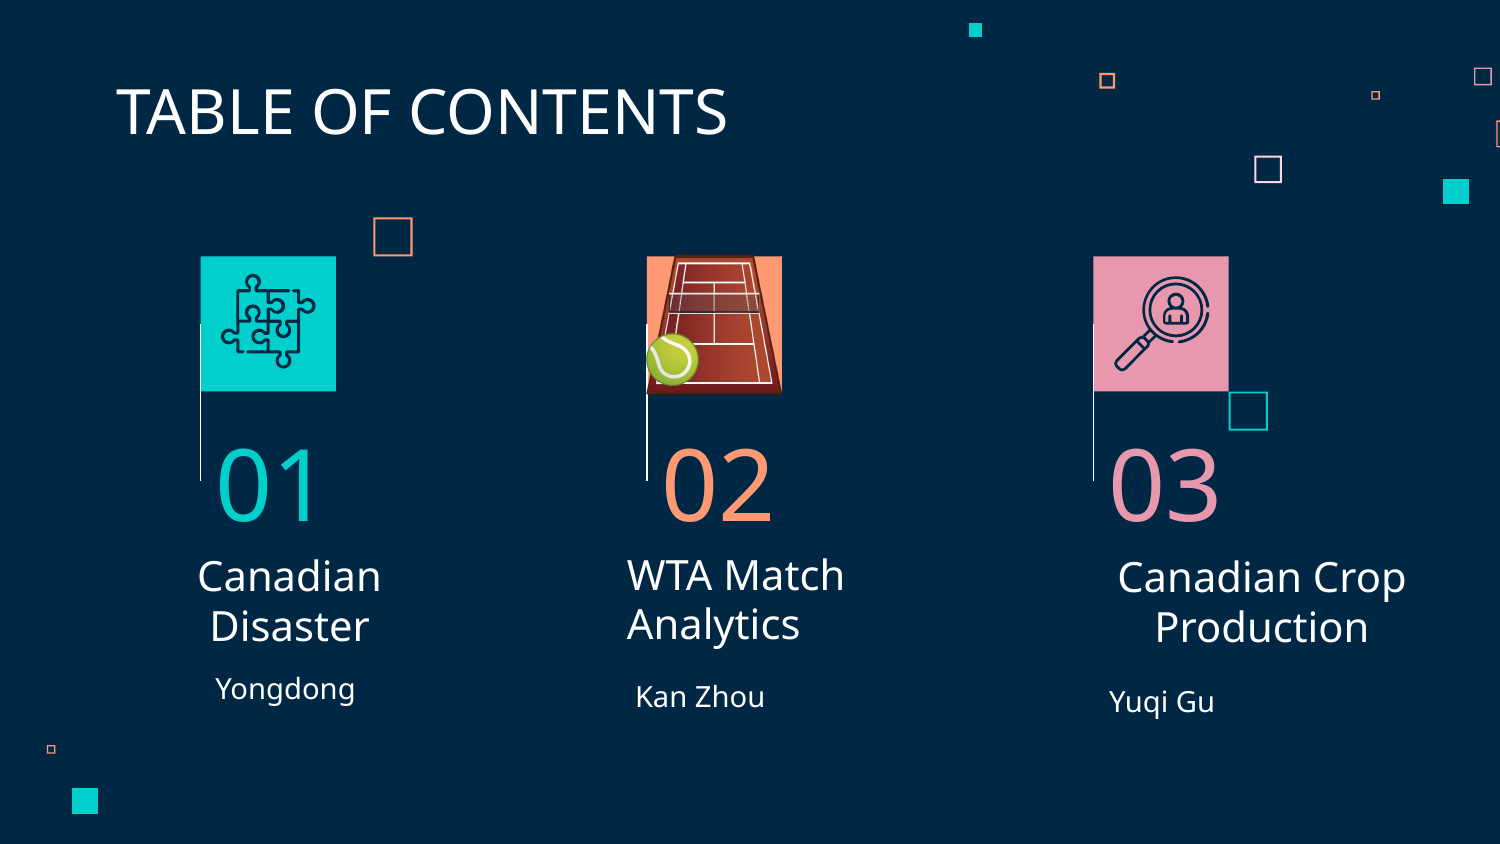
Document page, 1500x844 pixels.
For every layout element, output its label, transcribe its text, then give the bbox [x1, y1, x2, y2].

picture [646, 254, 783, 395]
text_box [1113, 276, 1210, 372]
subtitle Yuqi Gu [1094, 668, 1382, 762]
title TABLE OF CONTENTS [101, 67, 853, 163]
text_box [200, 256, 336, 392]
title 03 [1093, 434, 1382, 529]
subtitle Kan Zhou [620, 663, 908, 799]
subtitle Yongdong [200, 655, 488, 750]
text_box [1093, 256, 1229, 392]
text_box [220, 273, 316, 369]
title Canadian Disaster [113, 569, 467, 665]
text_box [1228, 391, 1268, 431]
title 02 [646, 434, 935, 529]
title 01 [200, 434, 489, 529]
title Canadian Crop Production [1036, 571, 1489, 667]
title WTA Match Analytics [611, 568, 1037, 664]
text_box [373, 217, 413, 257]
